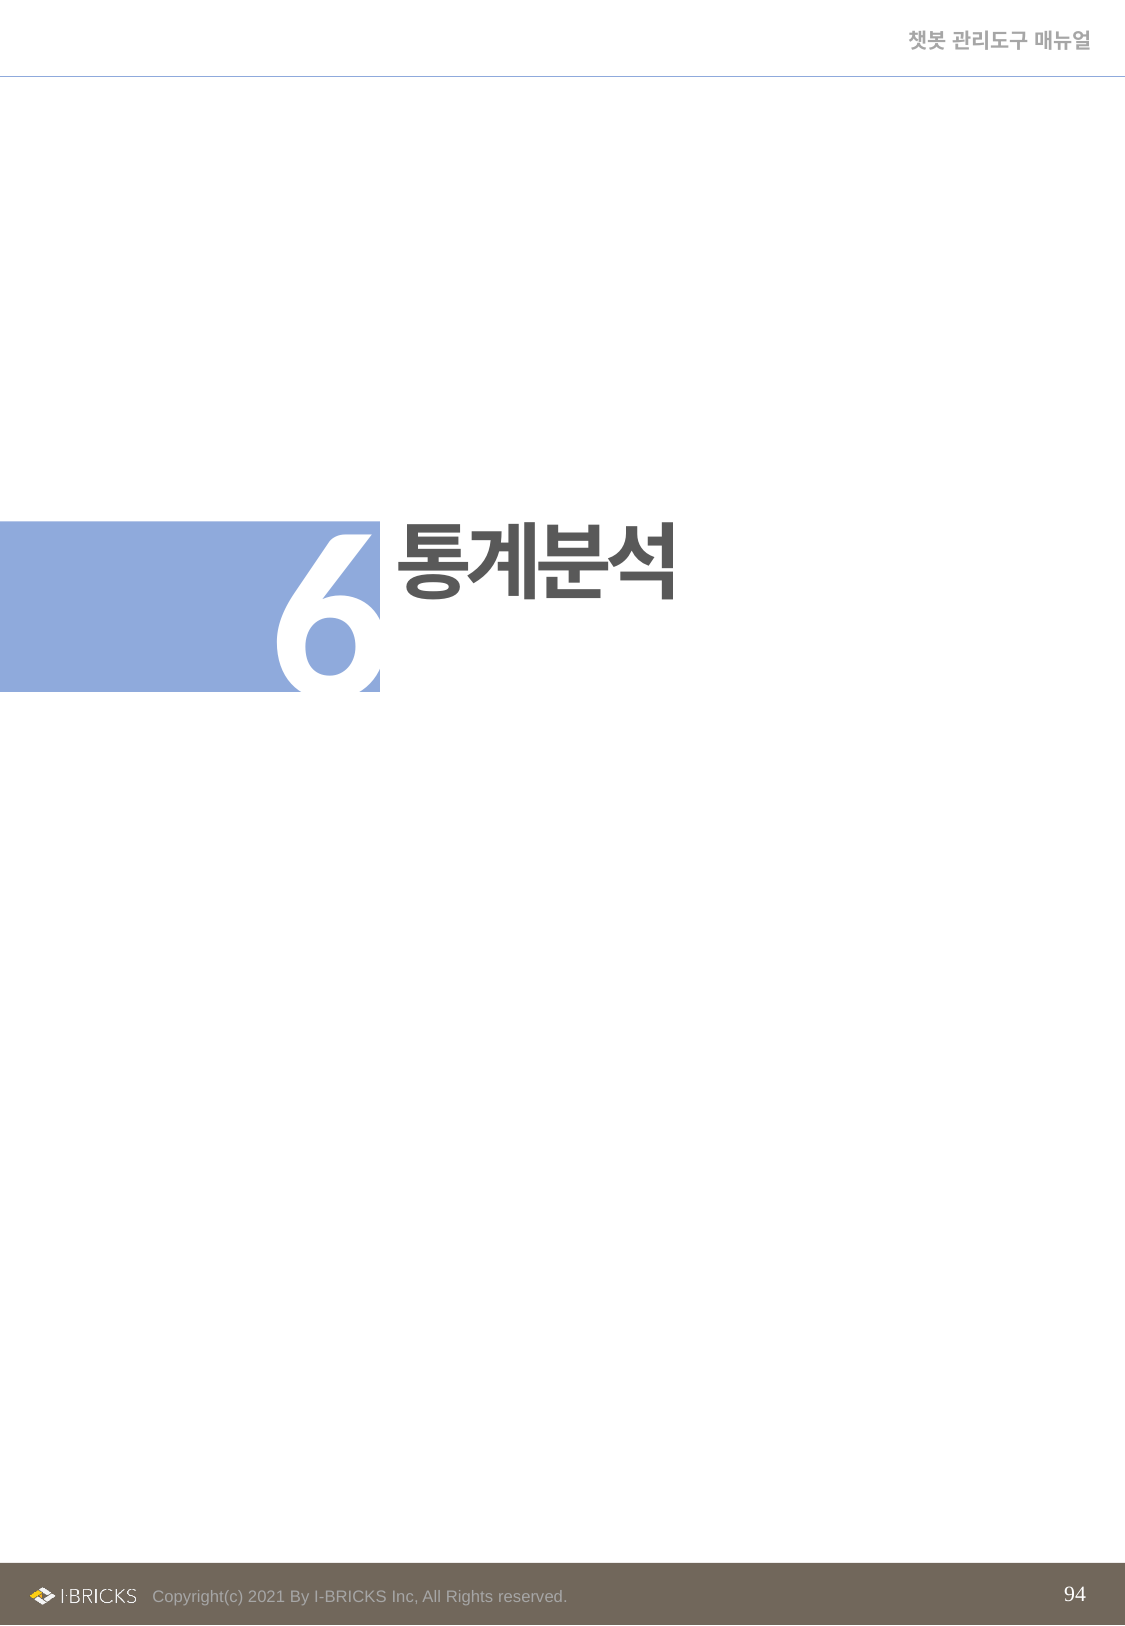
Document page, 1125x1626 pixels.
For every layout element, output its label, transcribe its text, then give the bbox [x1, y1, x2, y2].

picture [27, 1585, 138, 1606]
title 6 [0, 507, 406, 752]
slide_number 94 [991, 1566, 1102, 1620]
list 통계분석 [406, 520, 1011, 752]
